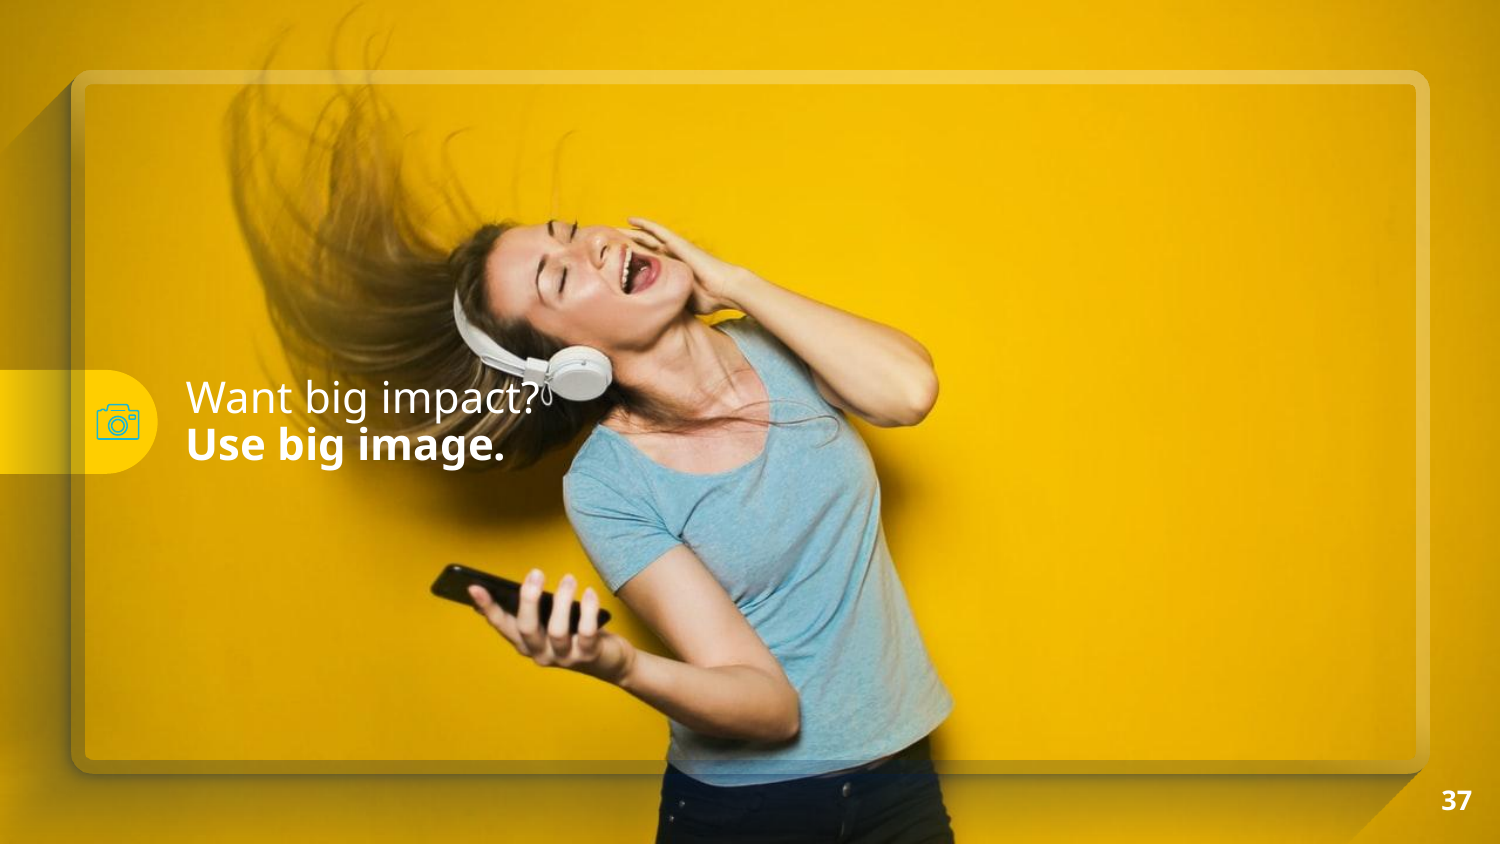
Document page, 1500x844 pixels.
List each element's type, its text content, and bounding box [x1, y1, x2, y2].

slide_number 37 [1414, 759, 1500, 844]
title Want big impact? Use big image. [185, 370, 561, 475]
picture [0, 0, 1500, 844]
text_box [97, 404, 139, 440]
